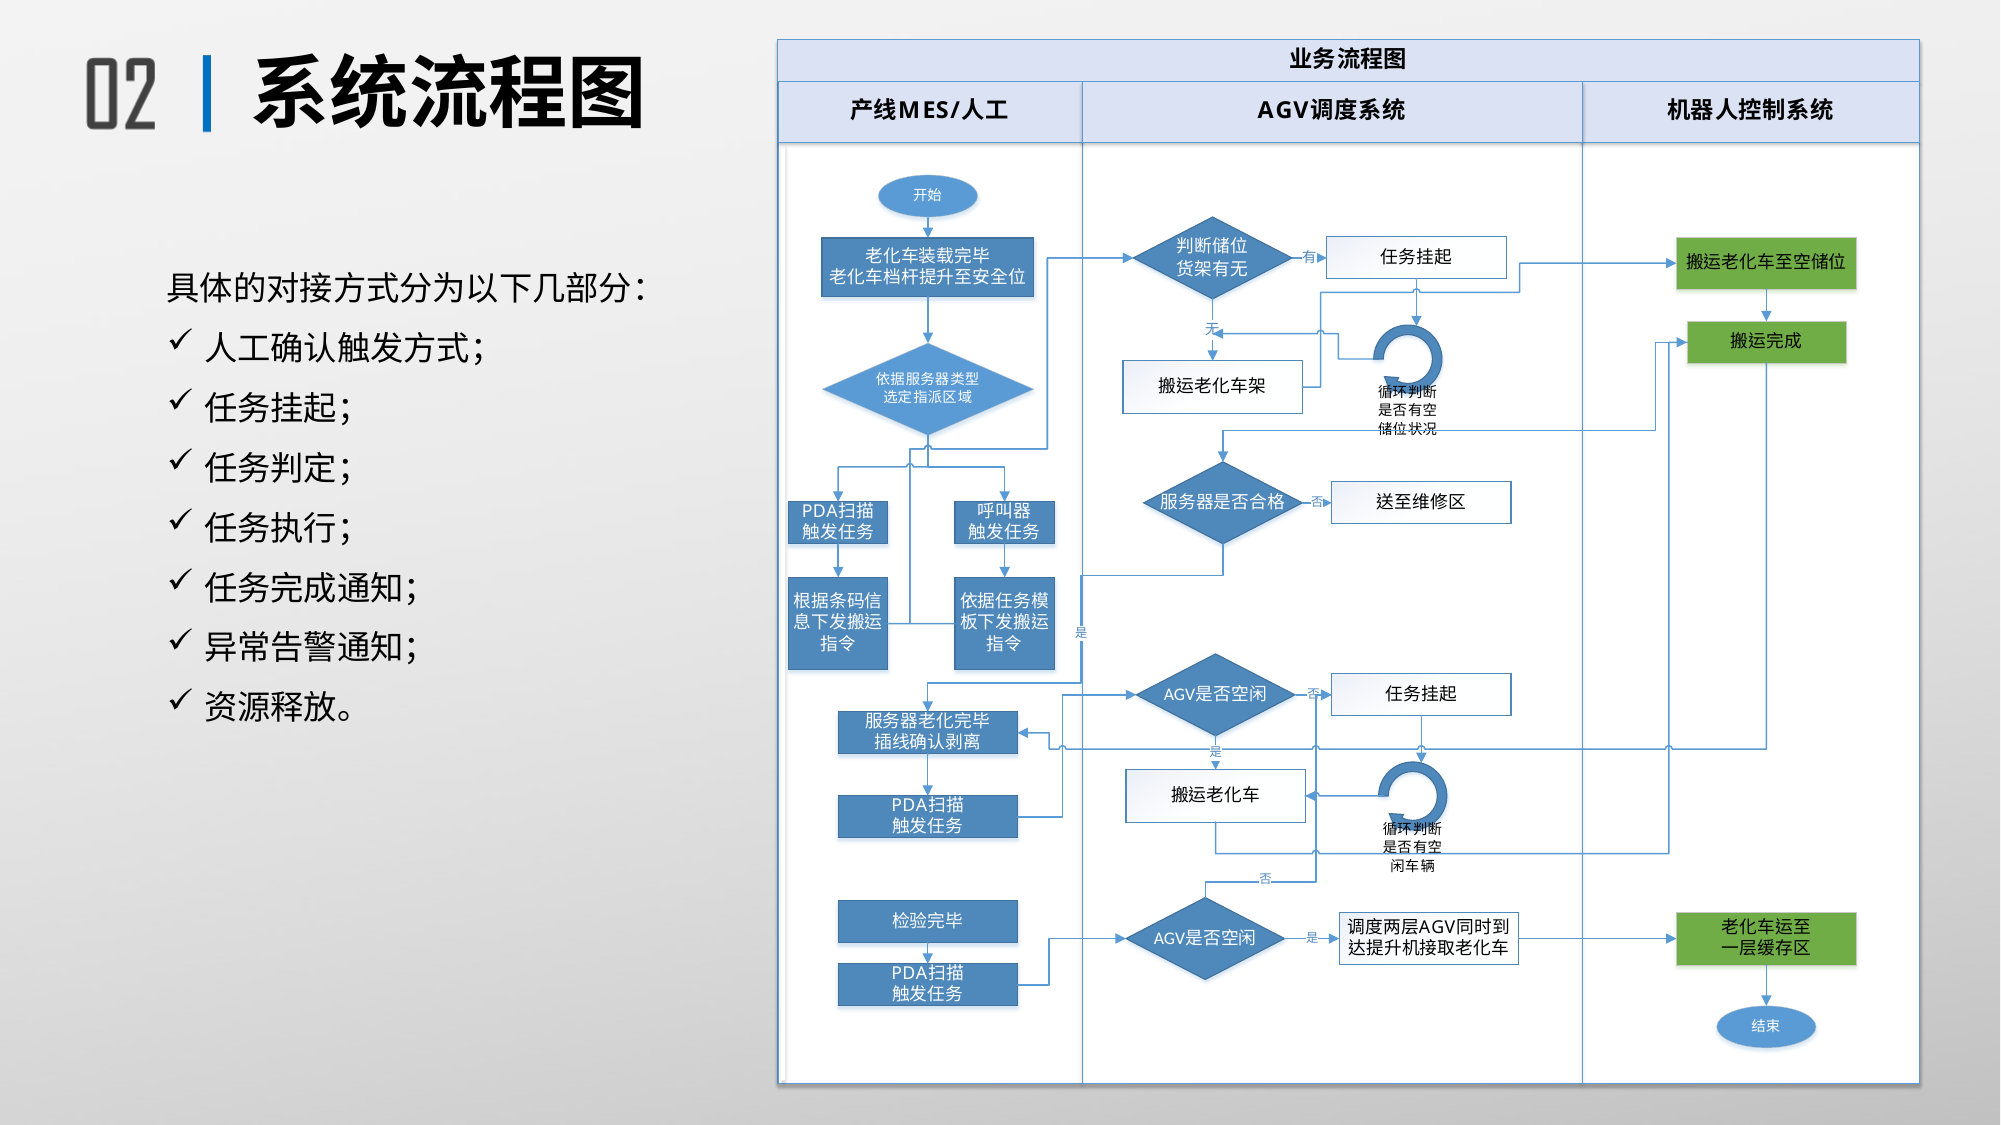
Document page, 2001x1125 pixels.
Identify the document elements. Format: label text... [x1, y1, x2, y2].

text_box 具体的对接方式分为以下几部分： 人工确认触发方式； 任务挂起； 任务判定； 任务执行； 任务完成通知； 异常告警通知； 资源释放。 [152, 259, 771, 934]
text_box 系统流程图 [236, 35, 771, 145]
picture [0, 0, 2001, 1125]
